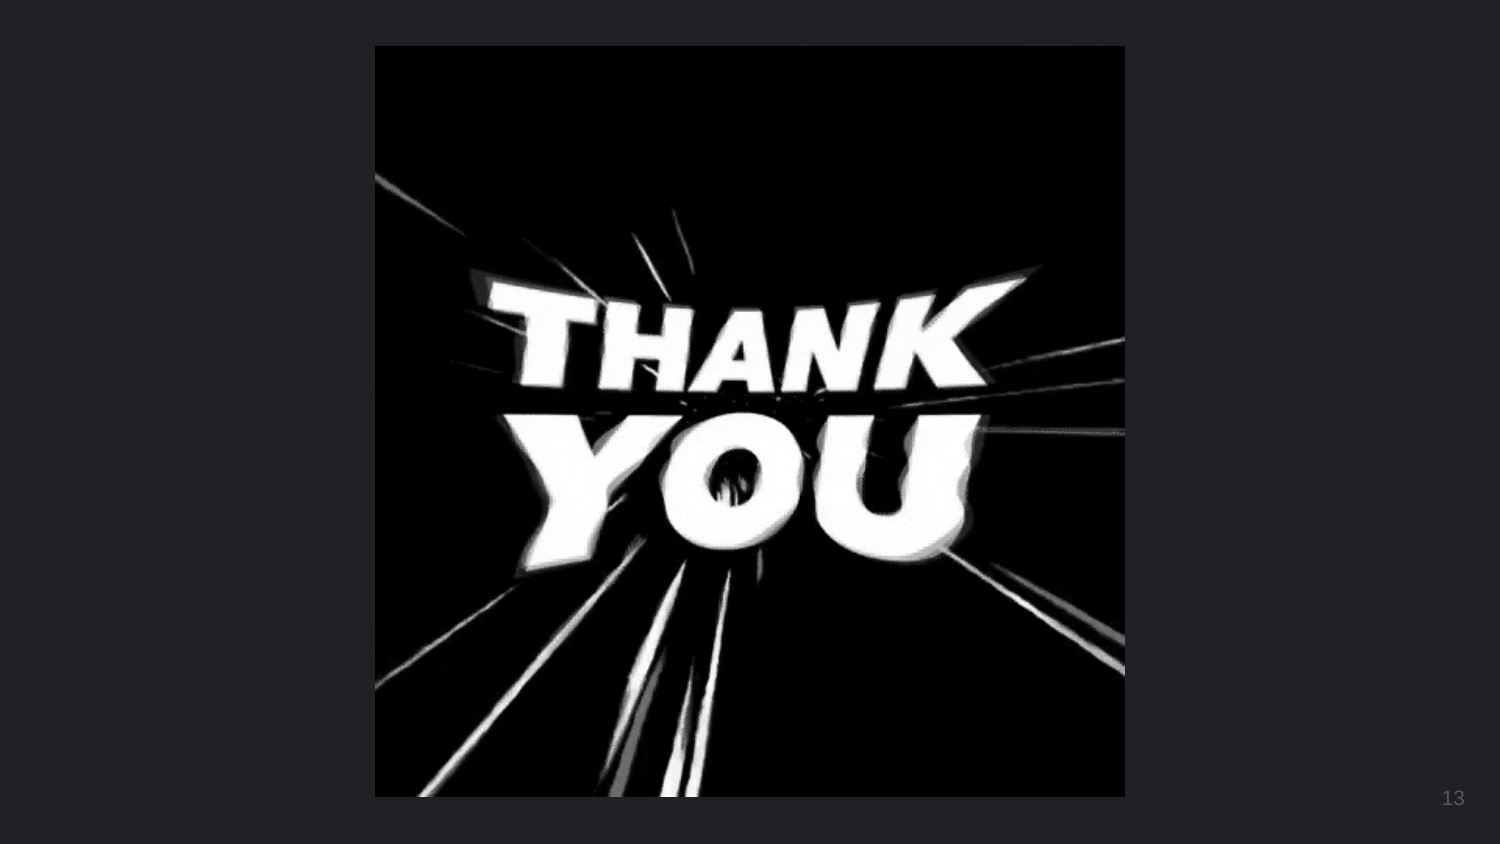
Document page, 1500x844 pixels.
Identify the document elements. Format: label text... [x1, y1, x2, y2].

picture [374, 46, 1126, 798]
slide_number ‹#› [1389, 764, 1480, 830]
